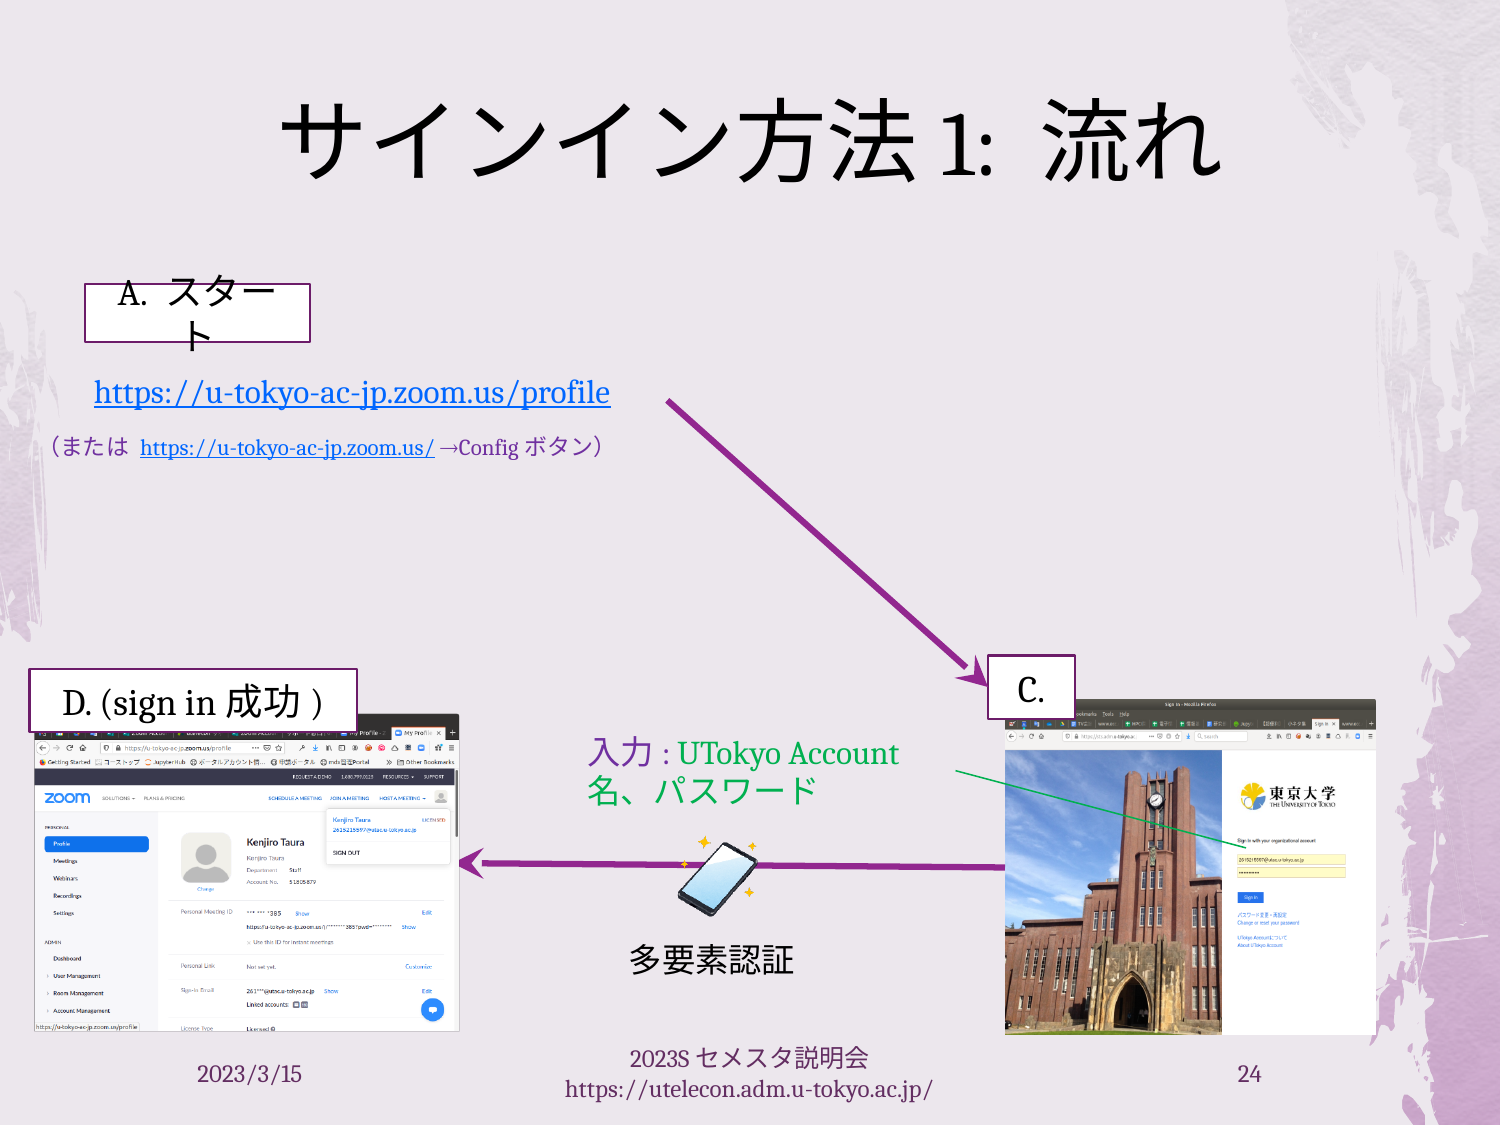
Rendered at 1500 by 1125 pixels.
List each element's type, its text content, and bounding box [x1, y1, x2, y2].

table_header 本学の契約（同時提供可能）数 [564, 393, 668, 403]
title サインイン方法1: 流れ [75, 45, 1425, 233]
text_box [572, 400, 1377, 1036]
table_cell 大規模ミーティング [572, 662, 1014, 1036]
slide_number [75, 1052, 425, 1103]
text_box （または https://u-tokyo-ac-jp.zoom.us/ Configボタン） [21, 403, 563, 489]
slide_number 24 [1074, 1042, 1425, 1103]
footer 2023Sセメスタ説明会 https://utelecon.adm.u-tokyo.ac.jp/ [512, 1052, 988, 1103]
text_box A. スタート [84, 283, 311, 343]
text_box https://u-tokyo-ac-jp.zoom.us/profile [78, 361, 668, 403]
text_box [29, 668, 1006, 1036]
